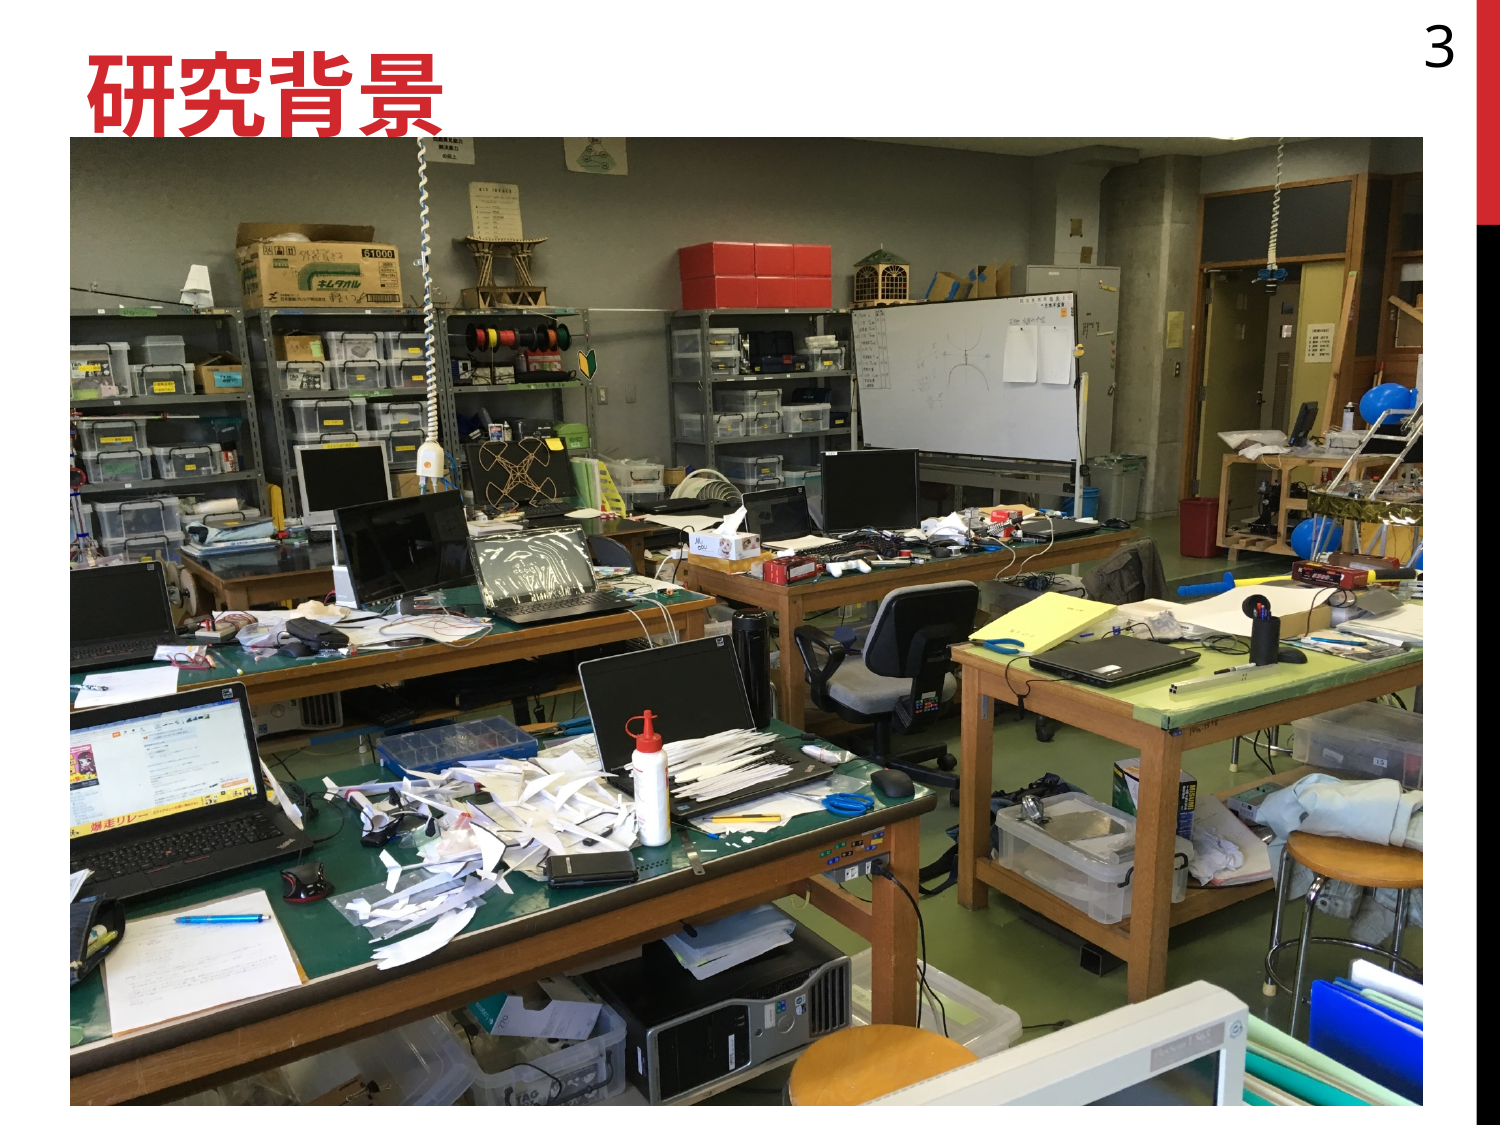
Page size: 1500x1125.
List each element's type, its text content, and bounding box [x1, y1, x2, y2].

picture [69, 136, 1424, 1107]
slide_number 3 [1408, 19, 1500, 79]
title 研究背景 [70, 42, 1021, 135]
